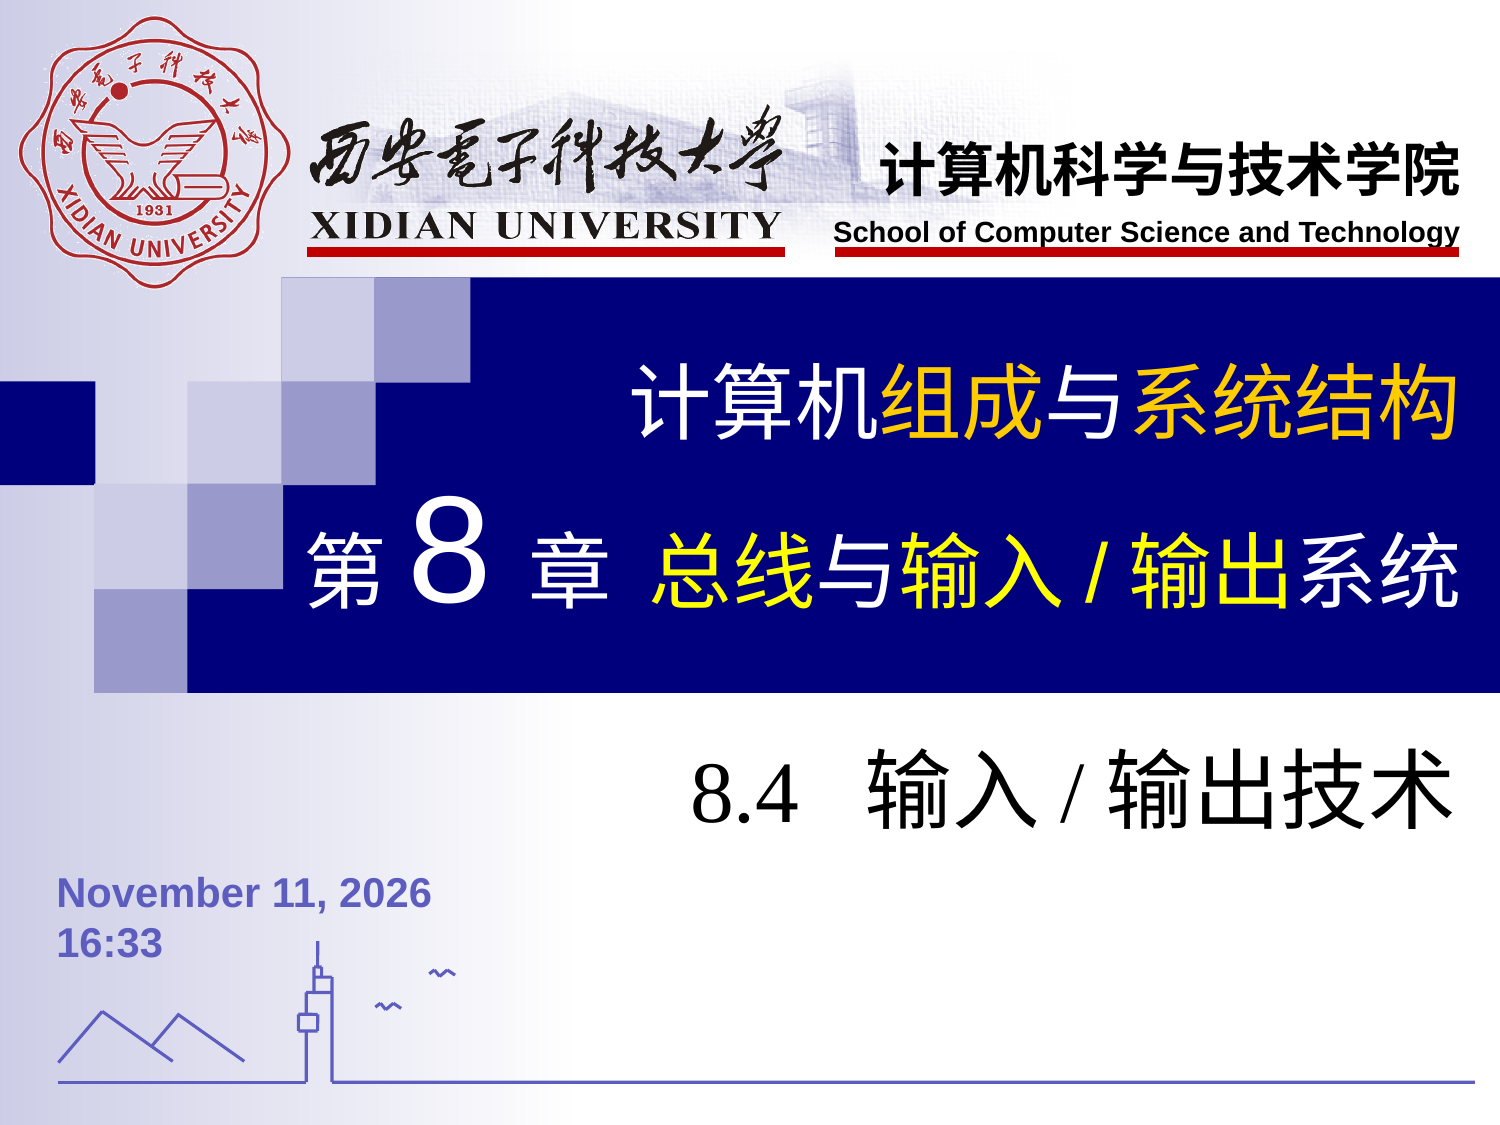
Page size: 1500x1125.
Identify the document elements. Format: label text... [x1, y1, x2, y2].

picture [17, 14, 293, 292]
subtitle 计算机组成与系统结构 第8章 总线与输入/输出系统 [64, 278, 1477, 705]
picture [307, 101, 786, 244]
text_box 8.4 输入/输出技术 [218, 727, 1471, 859]
